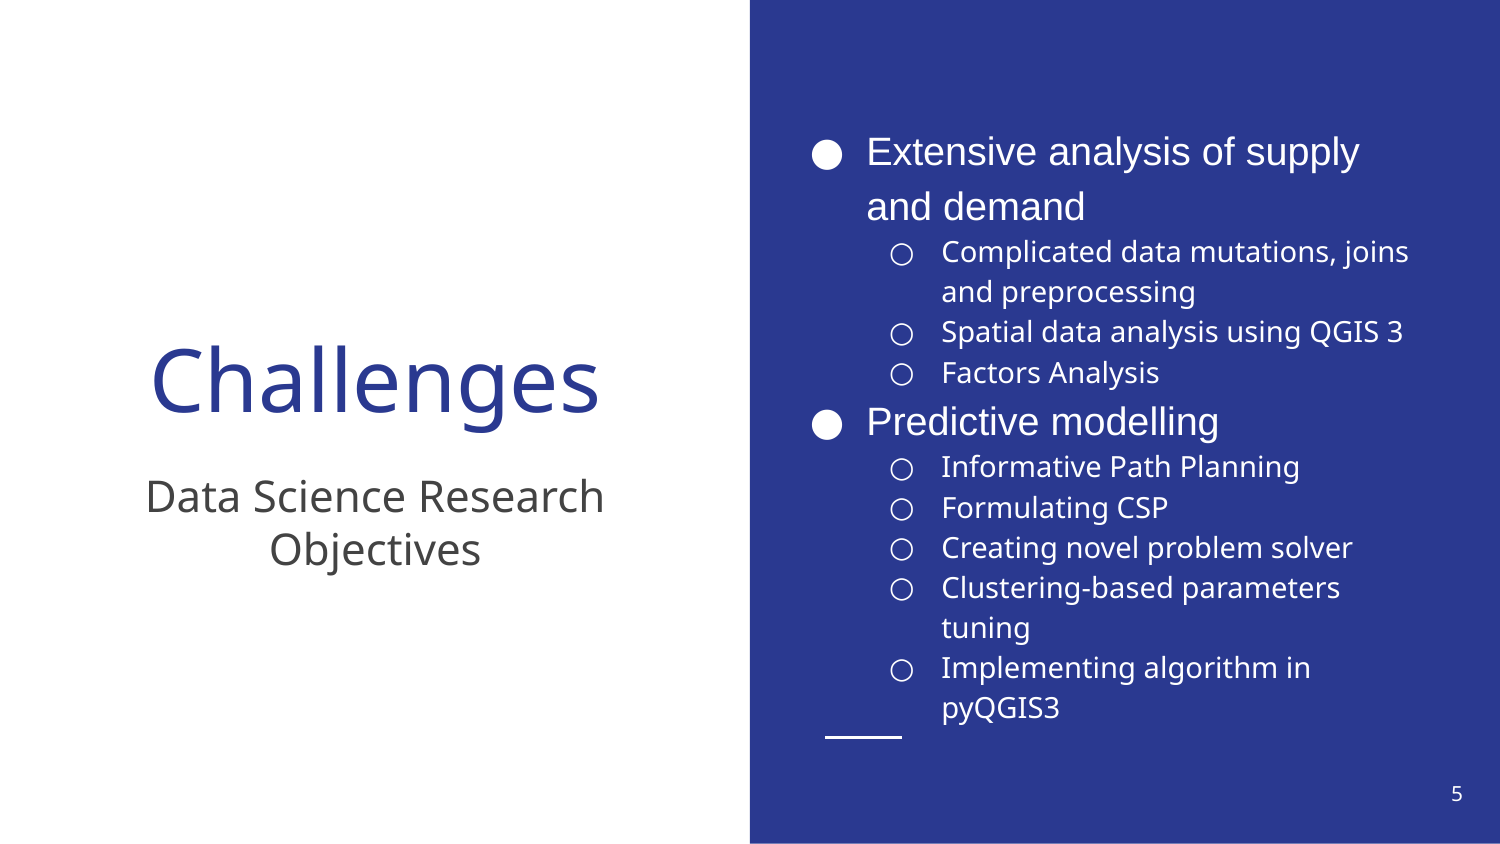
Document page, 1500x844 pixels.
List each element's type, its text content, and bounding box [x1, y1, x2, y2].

subtitle Data Science Research Objectives [43, 454, 708, 663]
list Extensive analysis of supply and demand Complicated data mutations, joins and preprocessing Spatial data analysis using QGIS 3 Factors Analysis Predictive modelling Informative Path Planning Formulating CSP Creating novel problem solver Clustering-based parameters tuning Implementing algorithm in pyQGIS3 [776, 118, 1440, 725]
title Challenges [43, 188, 708, 446]
slide_number ‹#› [1387, 762, 1478, 828]
